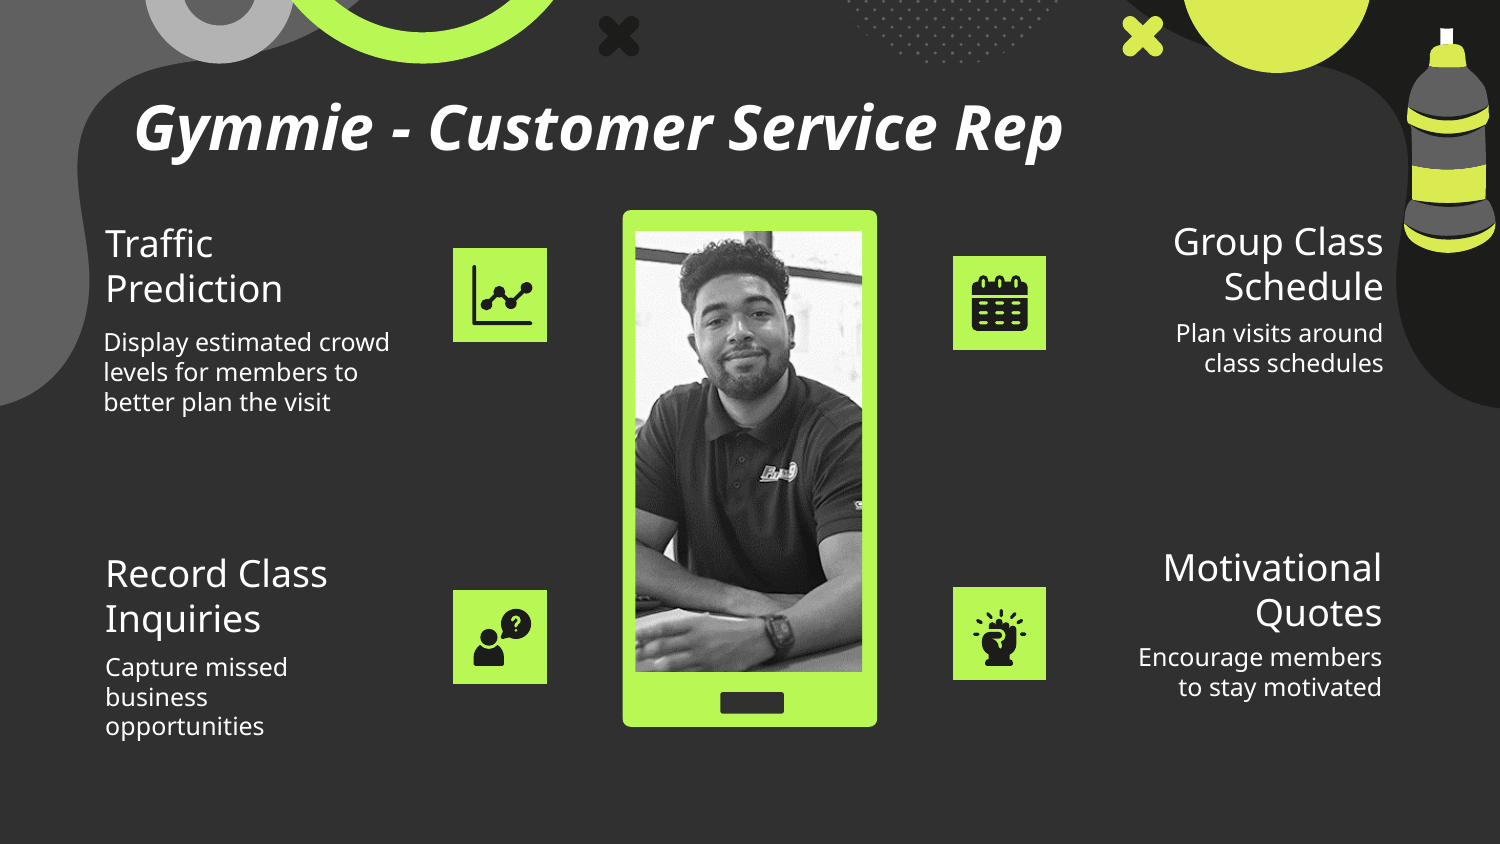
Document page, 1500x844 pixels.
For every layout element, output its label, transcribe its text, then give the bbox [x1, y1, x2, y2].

picture [634, 231, 863, 673]
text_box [972, 608, 1027, 667]
title Gymmie - Customer Service Rep [118, 72, 1382, 167]
text_box [953, 256, 1047, 350]
text_box Traffic Prediction [90, 256, 407, 311]
text_box Capture missed business opportunities [90, 636, 385, 705]
text_box [453, 590, 547, 685]
text_box Group Class Schedule [1082, 254, 1400, 324]
text_box Encourage members to stay motivated [1109, 626, 1398, 696]
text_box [473, 608, 532, 667]
text_box [953, 586, 1047, 681]
text_box Plan visits around class schedules [1110, 302, 1400, 372]
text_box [971, 274, 1028, 331]
text_box Display estimated crowd levels for members to better plan the visit [88, 311, 418, 381]
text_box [471, 264, 533, 326]
text_box Motivational Quotes [1083, 579, 1398, 649]
text_box [453, 248, 547, 342]
text_box Record Class Inquiries [90, 586, 407, 656]
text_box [622, 209, 878, 727]
